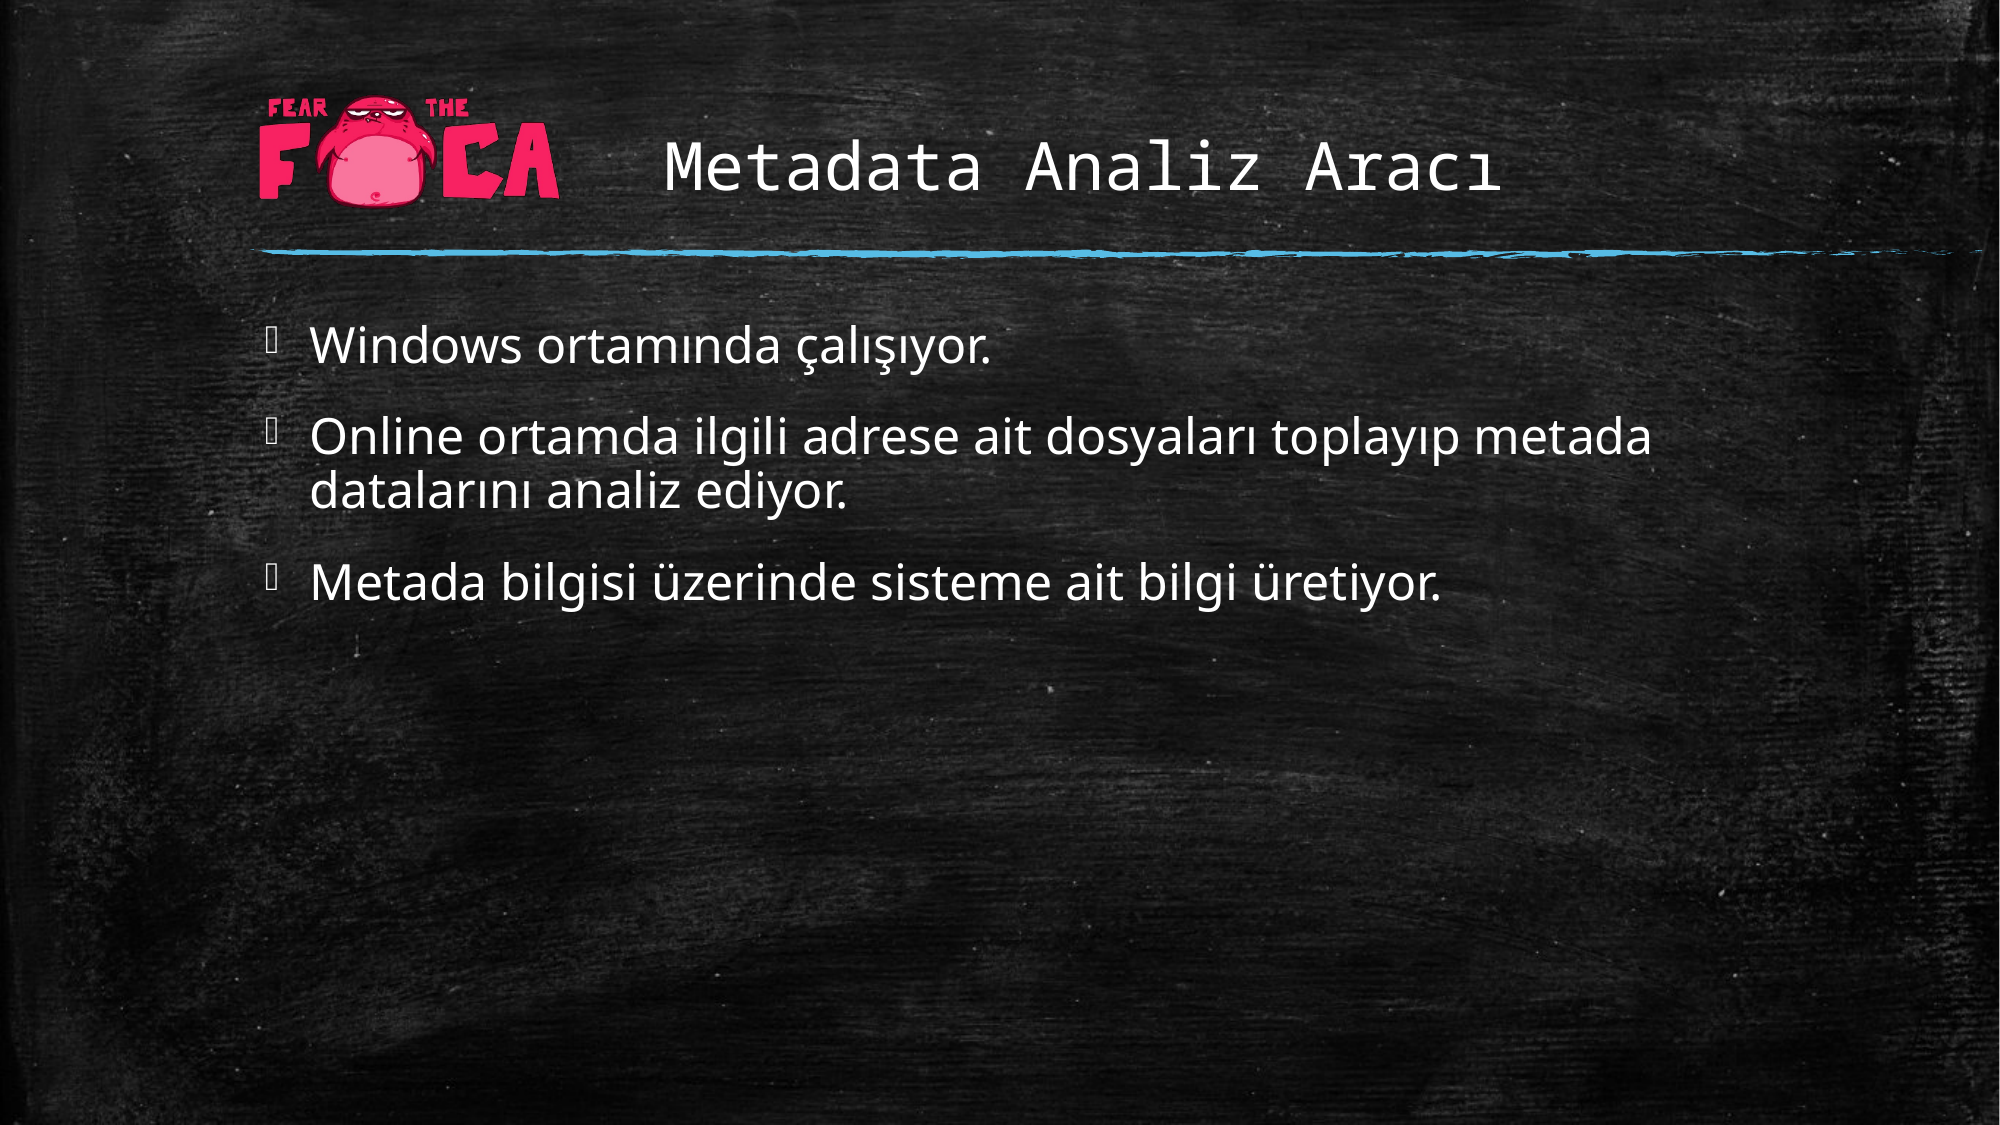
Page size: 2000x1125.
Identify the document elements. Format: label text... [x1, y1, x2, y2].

picture [249, 90, 567, 213]
list Windows ortamında çalışıyor. Online ortamda ilgili adrese ait dosyaları toplayıp metada datalarını analiz ediyor. Metada bilgisi üzerinde sisteme ait bilgi üretiyor. [249, 312, 1750, 1013]
title Metadata Analiz Aracı [249, 45, 1750, 213]
